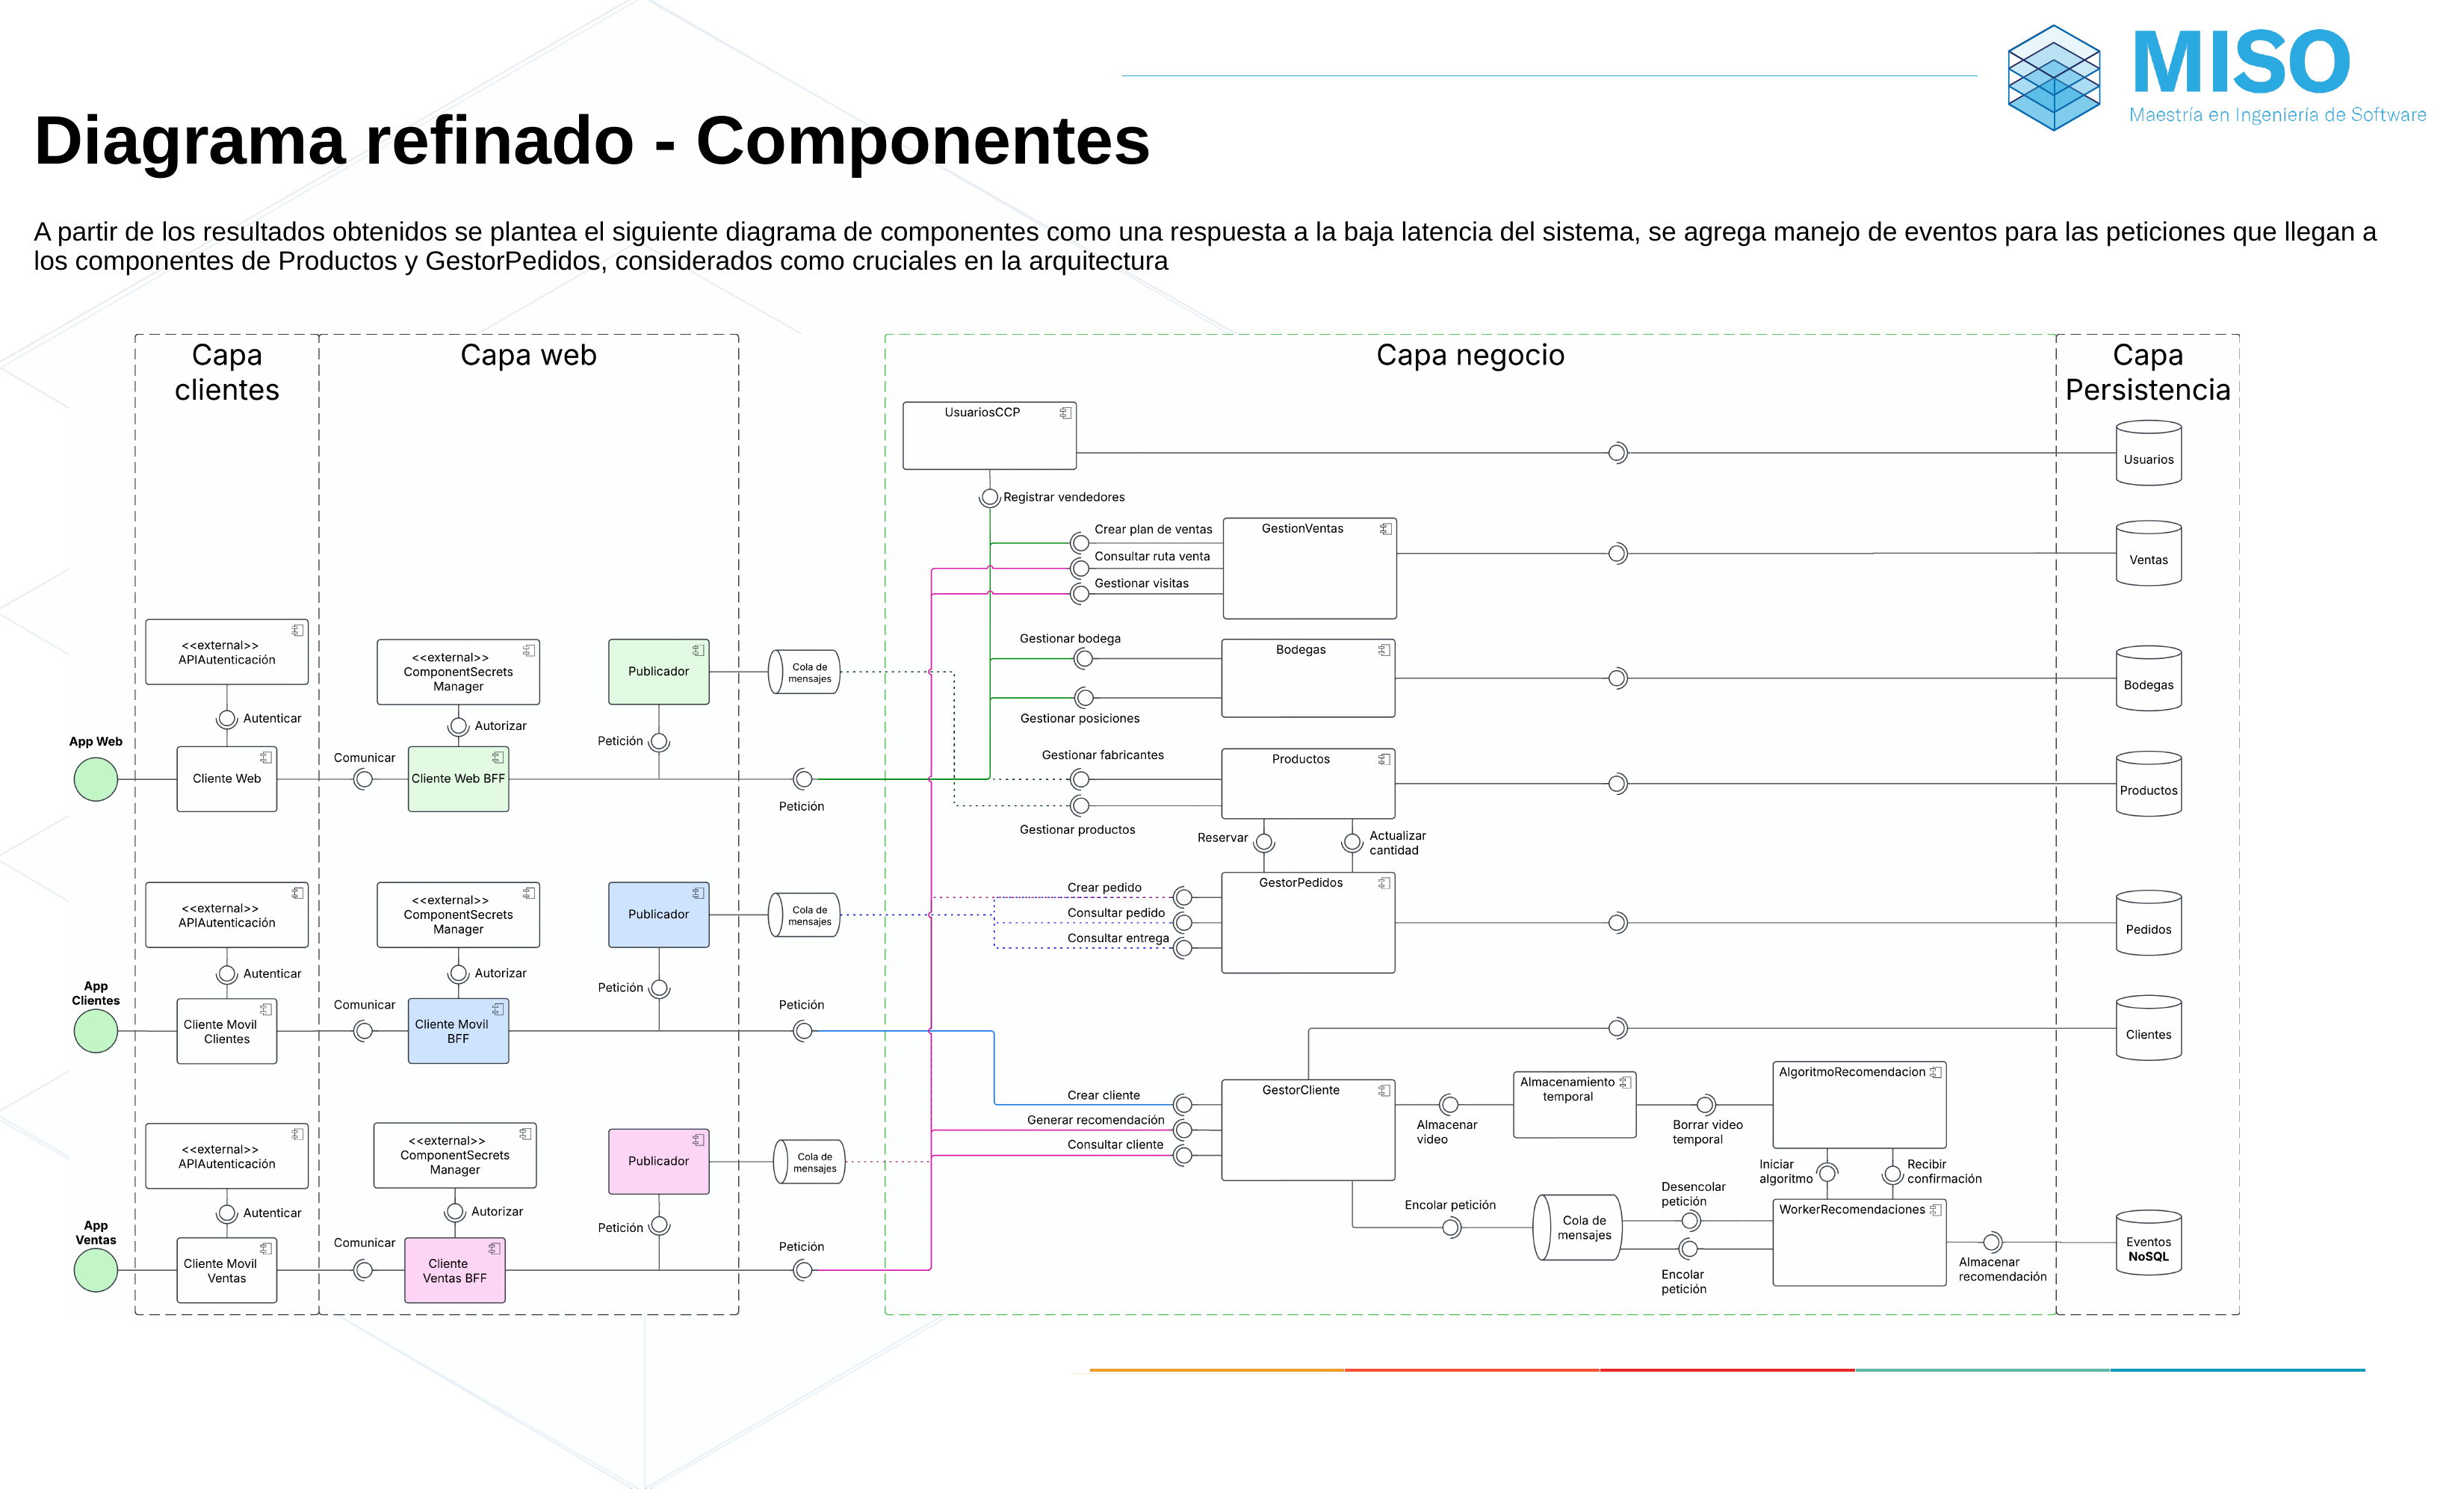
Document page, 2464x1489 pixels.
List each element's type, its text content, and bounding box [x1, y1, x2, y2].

picture [2131, 29, 2426, 125]
text_box A partir de los resultados obtenidos se plantea el siguiente diagrama de componentes como una respuesta a la baja latencia del sistema, se agrega manejo de eventos para las peticiones que llegan a los componentes de Productos y GestorPedidos, considerados como cruciales en la arquitectura [22, 212, 2426, 282]
picture [69, 334, 2240, 1316]
title Diagrama refinado - Componentes [22, 82, 1894, 202]
